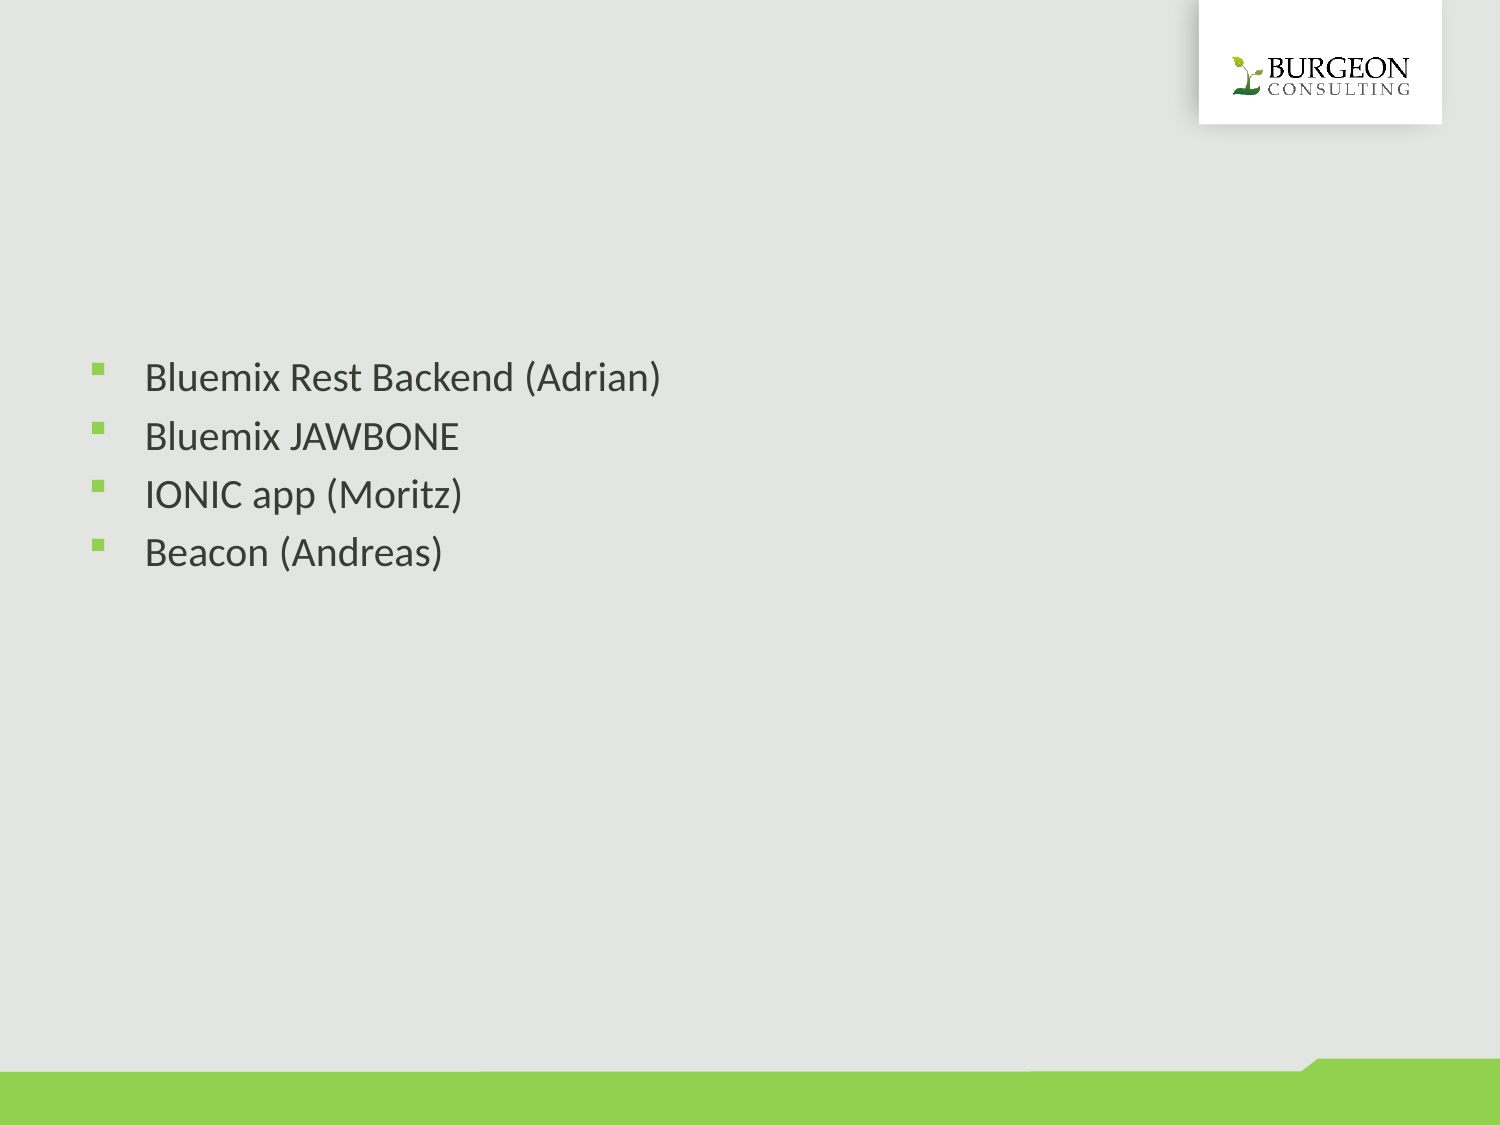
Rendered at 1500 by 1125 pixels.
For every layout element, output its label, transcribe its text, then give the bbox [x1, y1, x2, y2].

list Bluemix Rest Backend (Adrian) Bluemix JAWBONE IONIC app (Moritz) Beacon (Andreas) [88, 349, 1400, 1024]
picture [1232, 57, 1409, 95]
